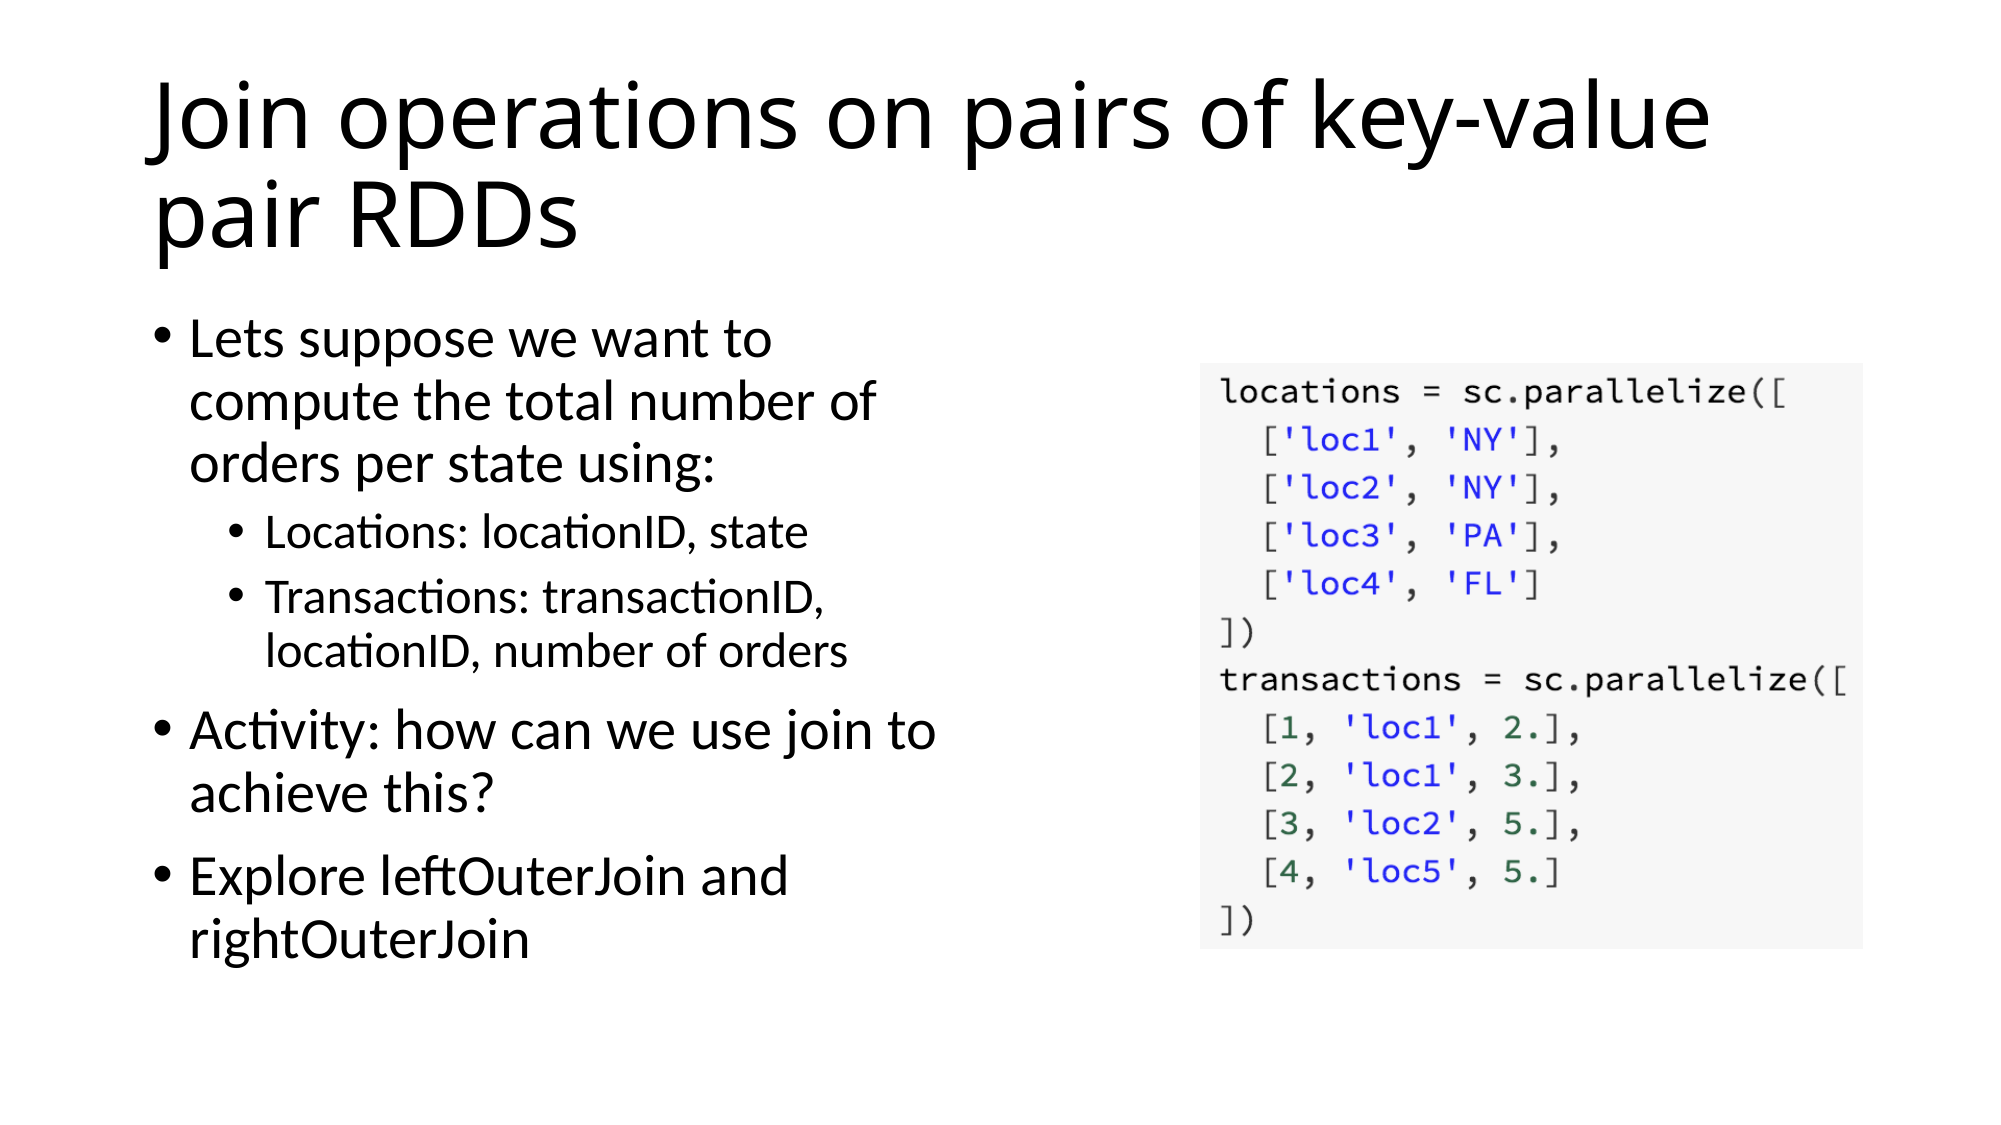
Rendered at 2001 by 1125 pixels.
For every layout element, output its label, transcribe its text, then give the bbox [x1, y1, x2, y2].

title Join operations on pairs of key-value pair RDDs [137, 59, 1863, 278]
picture [1199, 363, 1863, 950]
list Lets suppose we want to compute the total number of orders per state using: Locations: locationID, state Transactions: transactionID, locationID, number of orders Activity: how can we use join to achieve this? Explore leftOuterJoin and rightOuterJoin [137, 299, 988, 1013]
